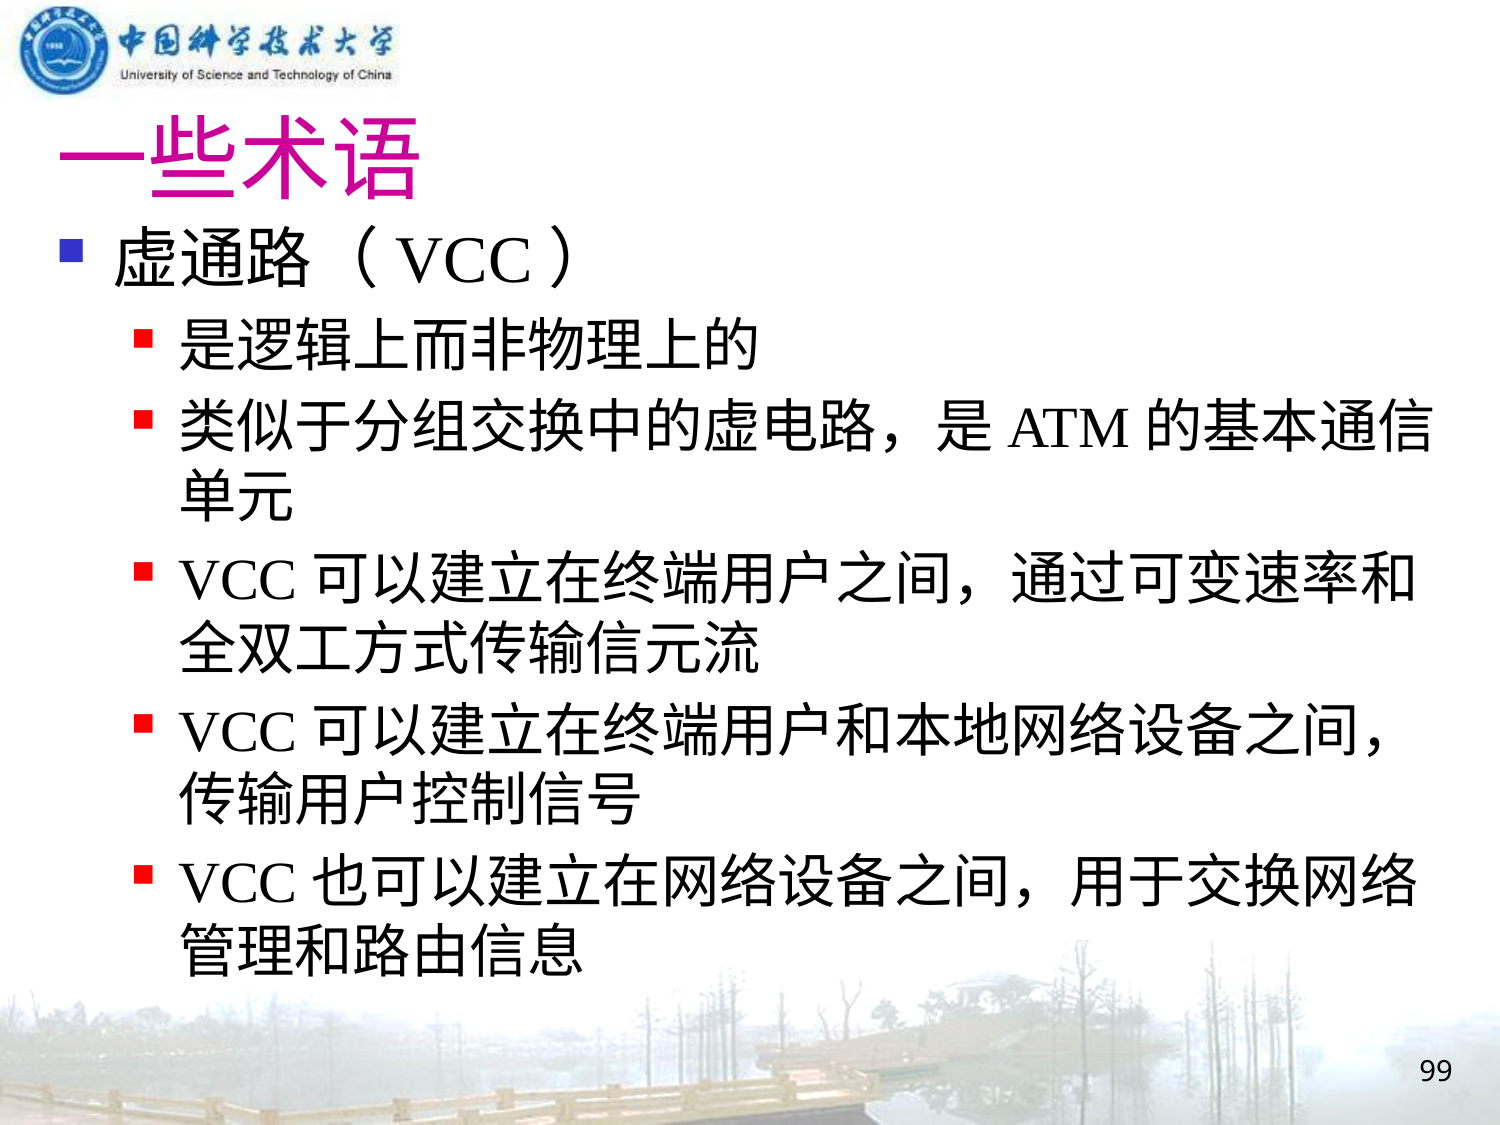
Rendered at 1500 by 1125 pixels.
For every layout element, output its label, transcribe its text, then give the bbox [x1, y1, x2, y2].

slide_number 99 [1154, 1023, 1468, 1100]
list 虚通路（VCC） 是逻辑上而非物理上的 类似于分组交换中的虚电路，是ATM的基本通信单元 VCC可以建立在终端用户之间，通过可变速率和全双工方式传输信元流 VCC可以建立在终端用户和本地网络设备之间，传输用户控制信号 VCC也可以建立在网络设备之间，用于交换网络管理和路由信息 [40, 208, 1470, 913]
title 一些术语 [40, 34, 1468, 208]
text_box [0, 940, 1500, 1125]
picture [0, 0, 422, 103]
